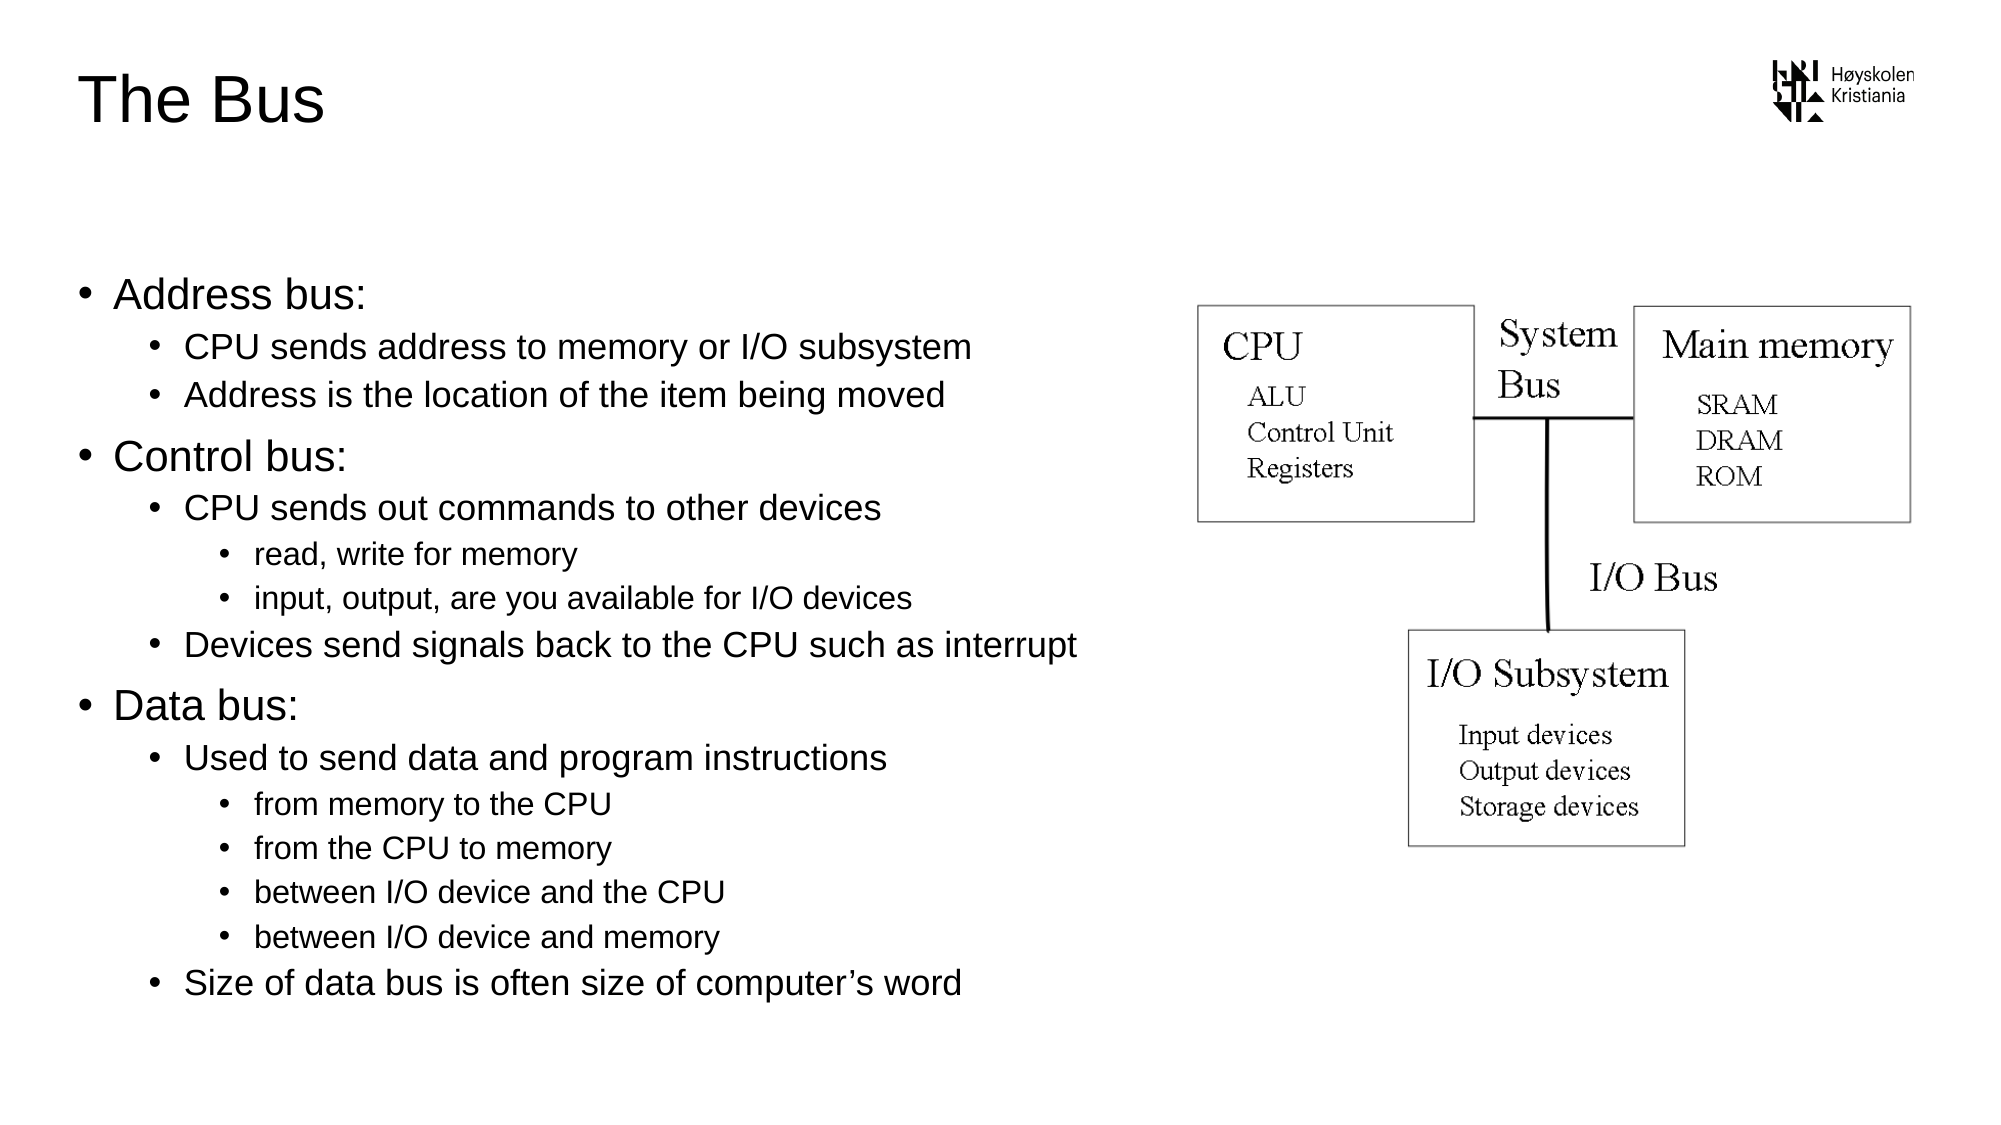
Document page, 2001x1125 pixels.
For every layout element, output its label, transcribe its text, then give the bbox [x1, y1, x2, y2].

picture [1179, 269, 1941, 861]
list Address bus: CPU sends address to memory or I/O subsystem Address is the location of the item being moved Control bus: CPU sends out commands to other devices read, write for memory input, output, are you available for I/O devices Devices send signals back to the CPU such as interrupt Data bus: Used to send data and program instructions from memory to the CPU from the CPU to memory between I/O device and the CPU between I/O device and memory Size of data bus is often size of computer’s word [62, 264, 1941, 1018]
title The Bus [62, 57, 1704, 264]
